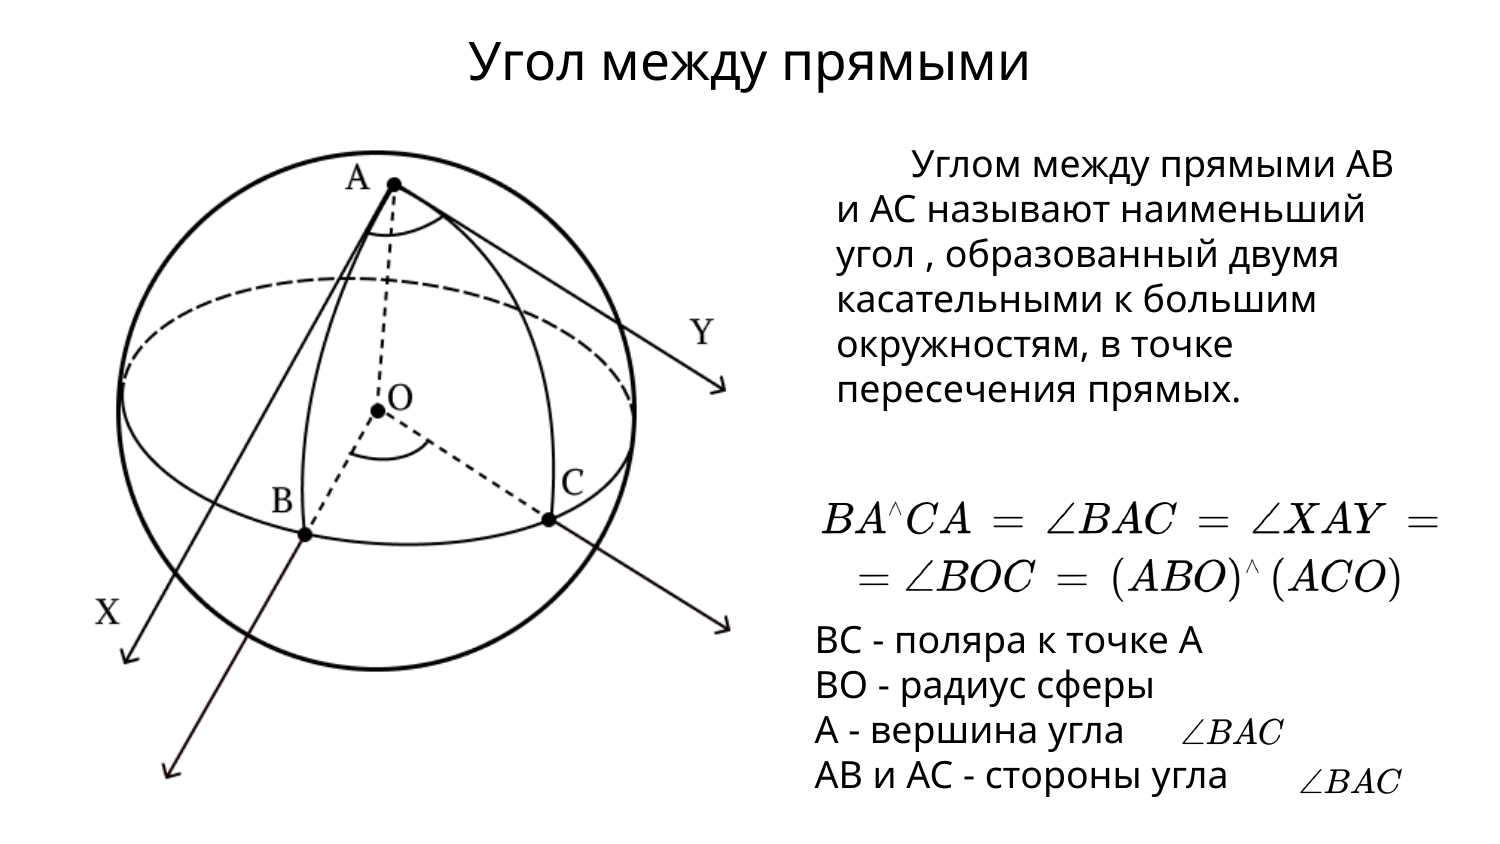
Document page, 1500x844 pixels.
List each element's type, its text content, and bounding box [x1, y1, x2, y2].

title Угол между прямыми [51, 12, 1449, 107]
picture [820, 500, 1438, 602]
text_box Углом между прямыми AB и AC называют наименьший угол , образованный двумя касательными к большим окружностям, в точке пересечения прямых. [821, 125, 1415, 426]
text_box BC - поляра к точке A BO - радиус сферы A - вершина угла AB и AC - стороны угла [799, 601, 1436, 812]
picture [1300, 767, 1402, 794]
picture [50, 106, 739, 794]
picture [1182, 718, 1284, 745]
